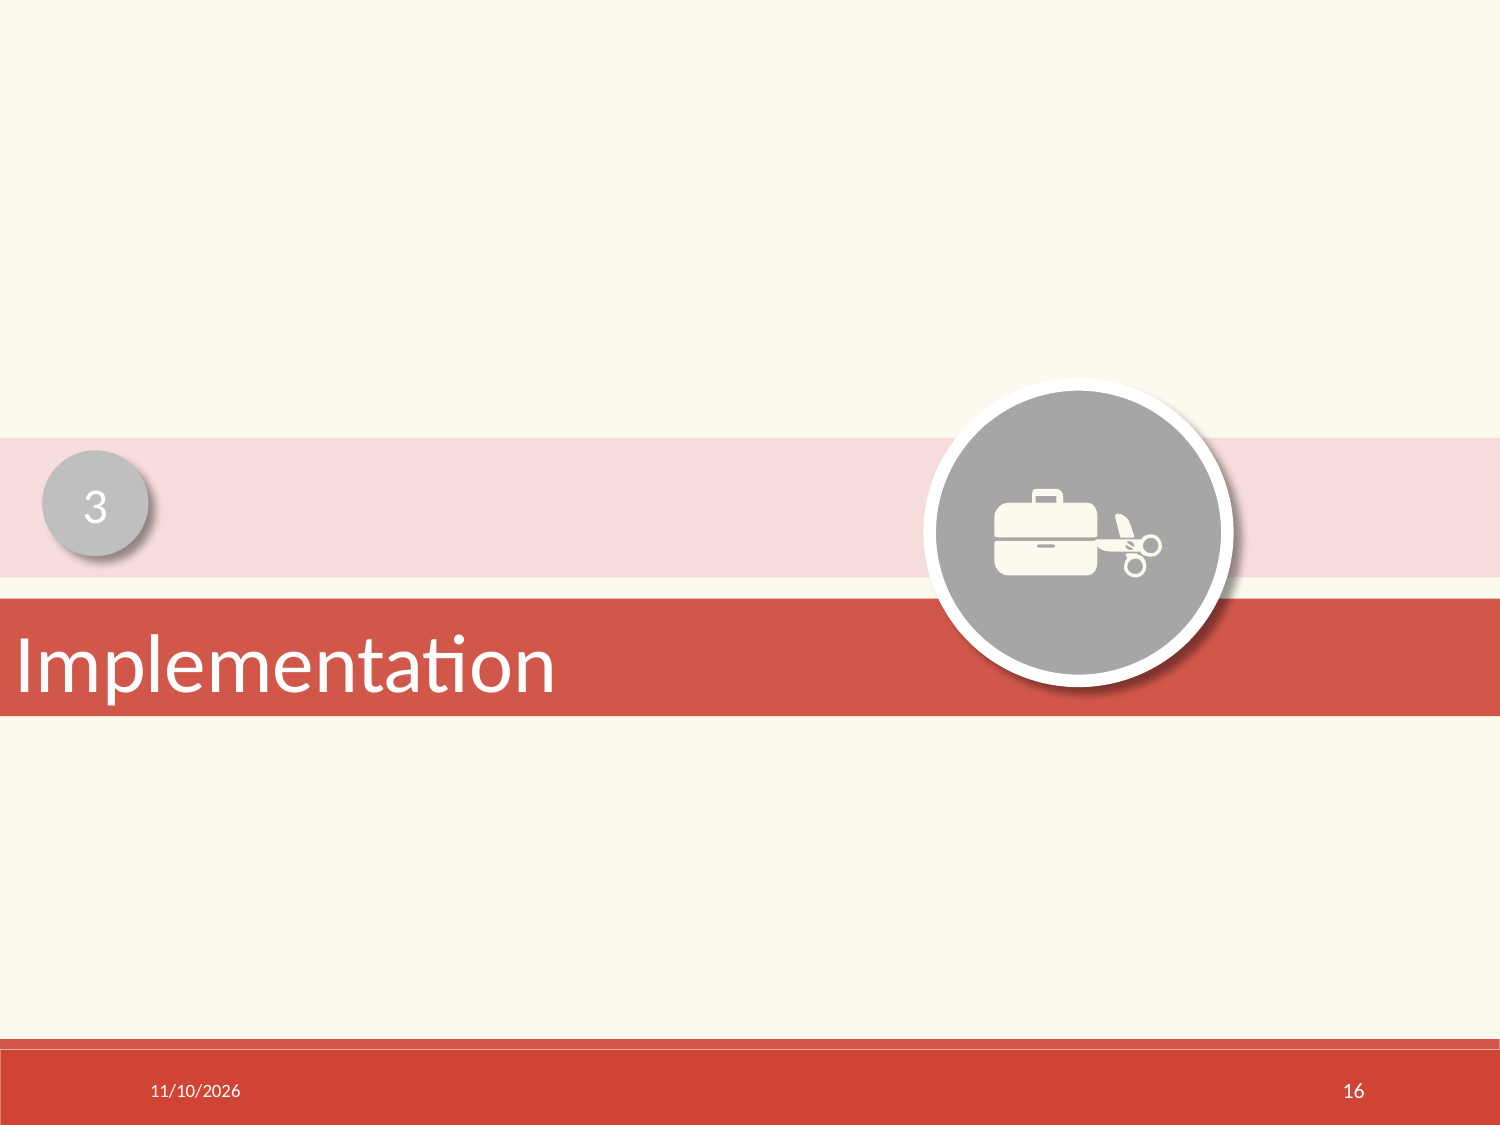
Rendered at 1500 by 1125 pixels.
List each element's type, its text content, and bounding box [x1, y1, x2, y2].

text_box [0, 437, 962, 578]
text_box Implementation [0, 598, 1500, 717]
slide_number 16 [1218, 1059, 1380, 1120]
text_box [1202, 437, 1500, 578]
text_box 3 [42, 450, 149, 557]
text_box [928, 383, 1229, 683]
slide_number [135, 1059, 440, 1120]
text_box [993, 488, 1163, 578]
